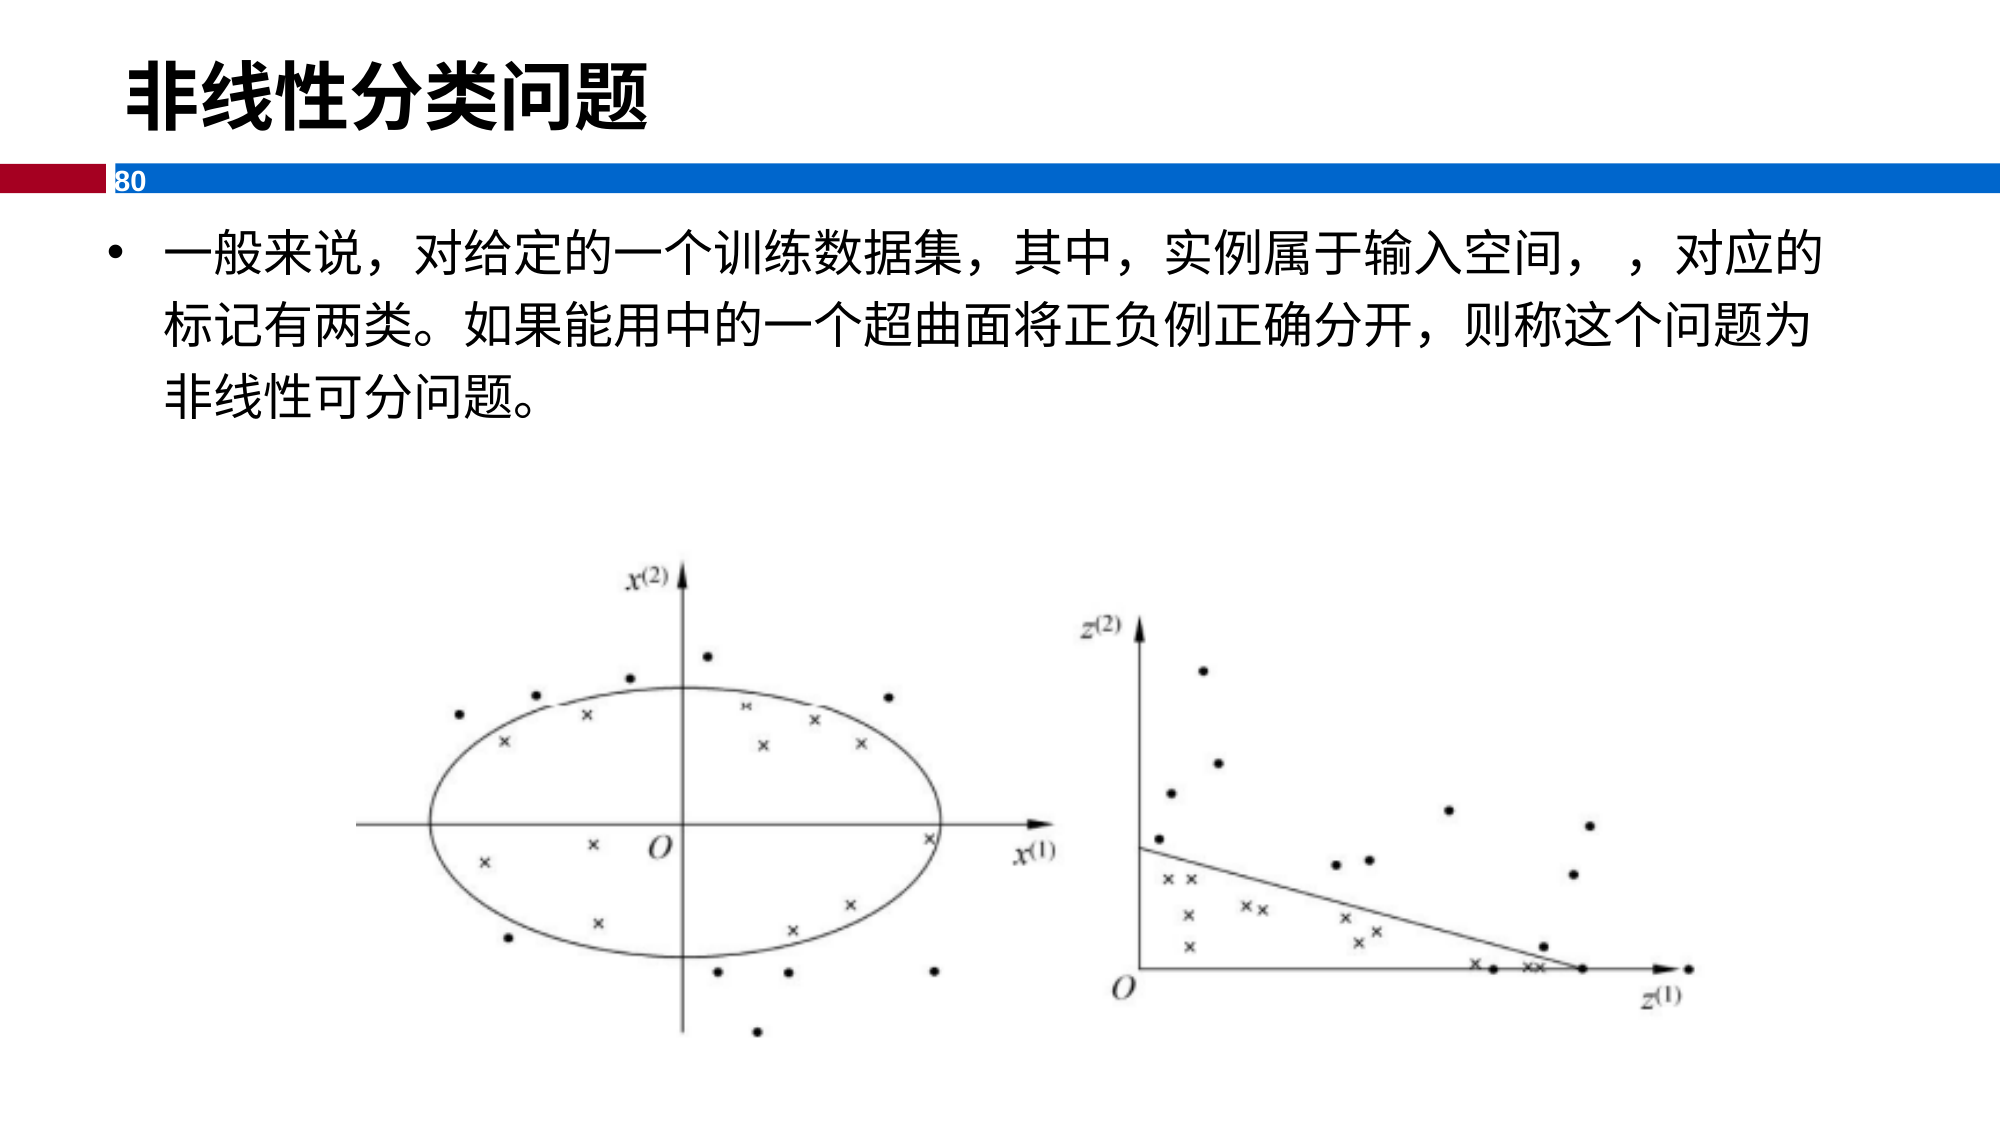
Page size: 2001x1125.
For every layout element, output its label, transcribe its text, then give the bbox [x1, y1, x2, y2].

picture [356, 537, 1776, 1070]
title 非线性分类问题 [109, 38, 2000, 150]
